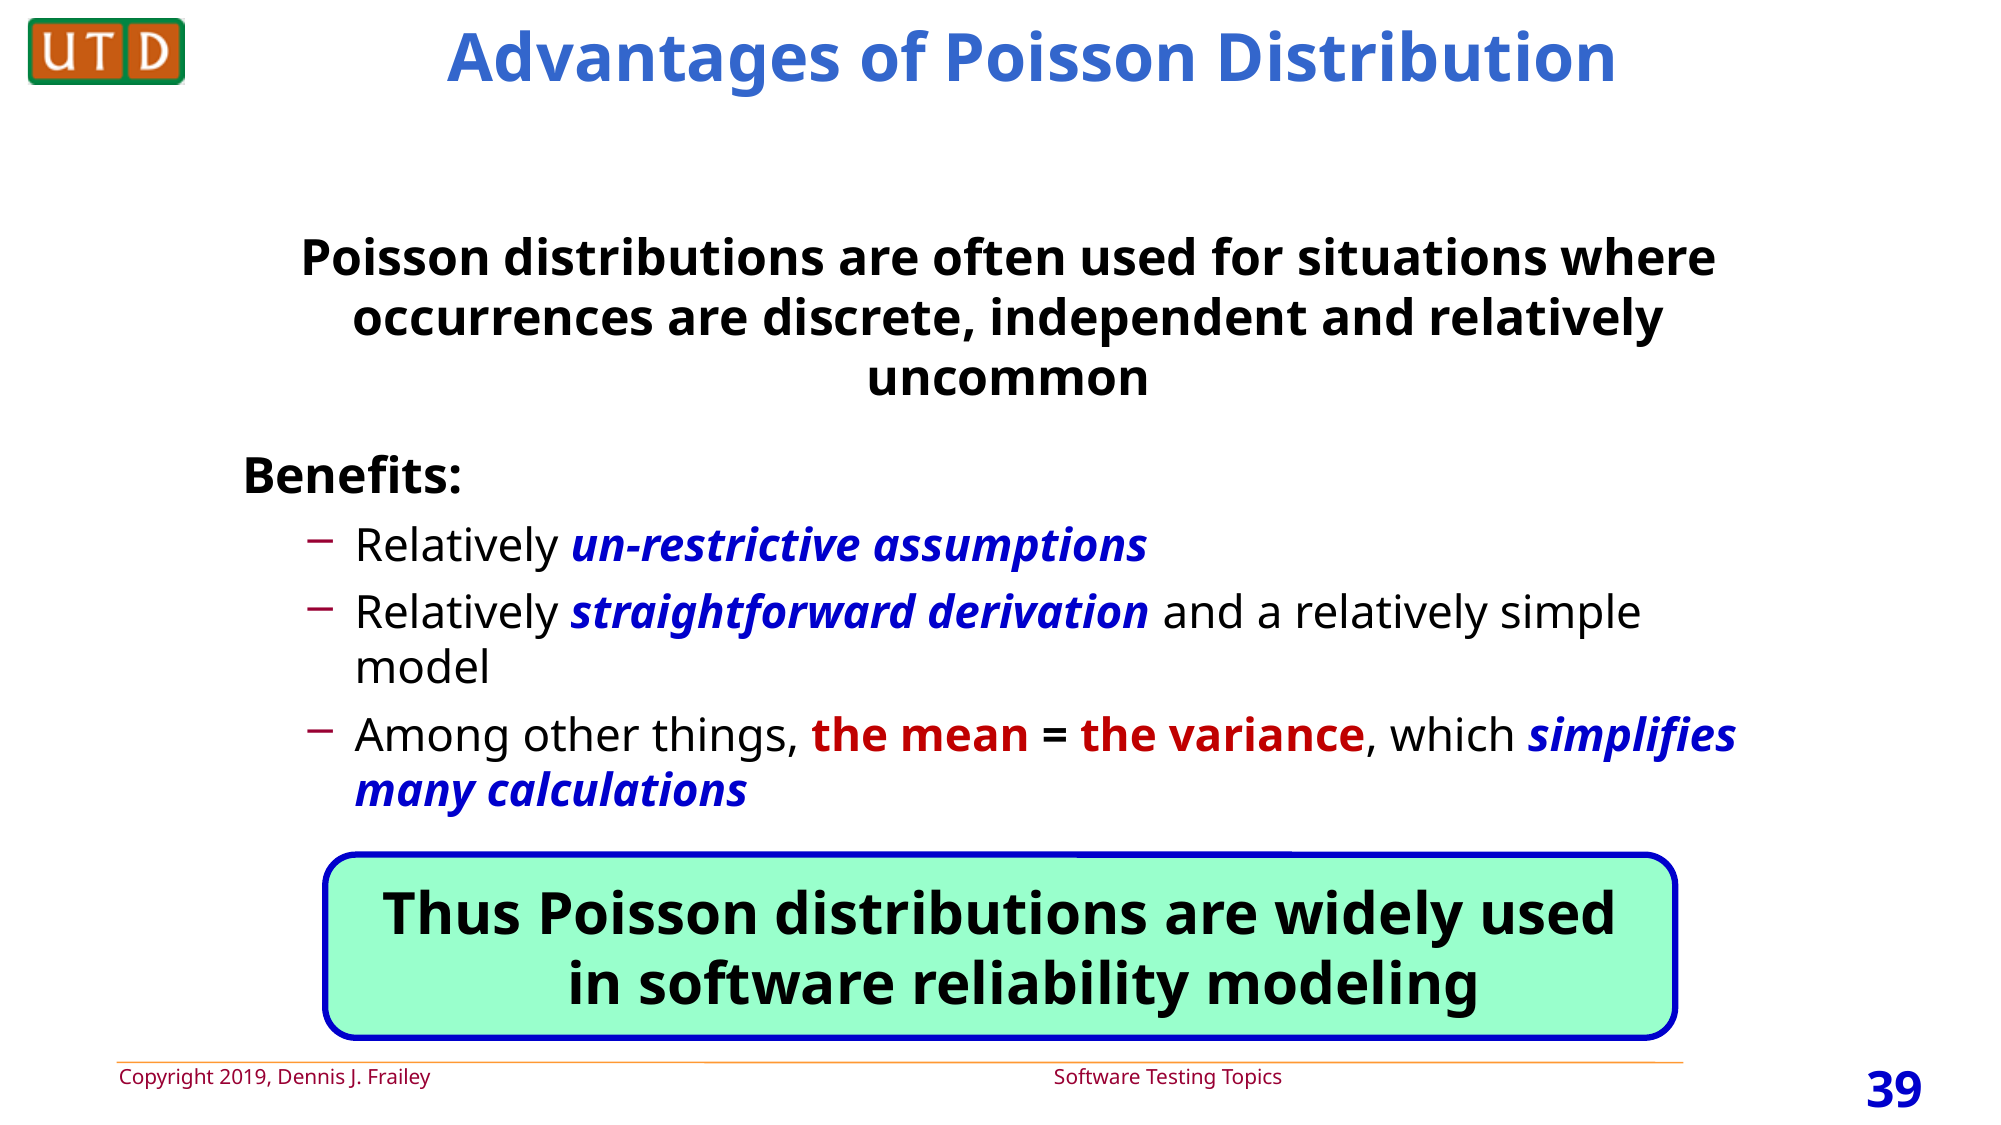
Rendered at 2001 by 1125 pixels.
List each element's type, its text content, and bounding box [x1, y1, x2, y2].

text_box Thus Poisson distributions are widely used in software reliability modeling [325, 854, 1676, 1038]
list Poisson distributions are often used for situations where occurrences are discrete, independent and relatively uncommon Benefits: Relatively un-restrictive assumptions Relatively straightforward derivation and a relatively simple model Among other things, the mean = the variance, which simplifies many calculations [227, 218, 1791, 829]
picture [27, 18, 143, 85]
title Advantages of Poisson Distribution [143, 0, 1924, 111]
